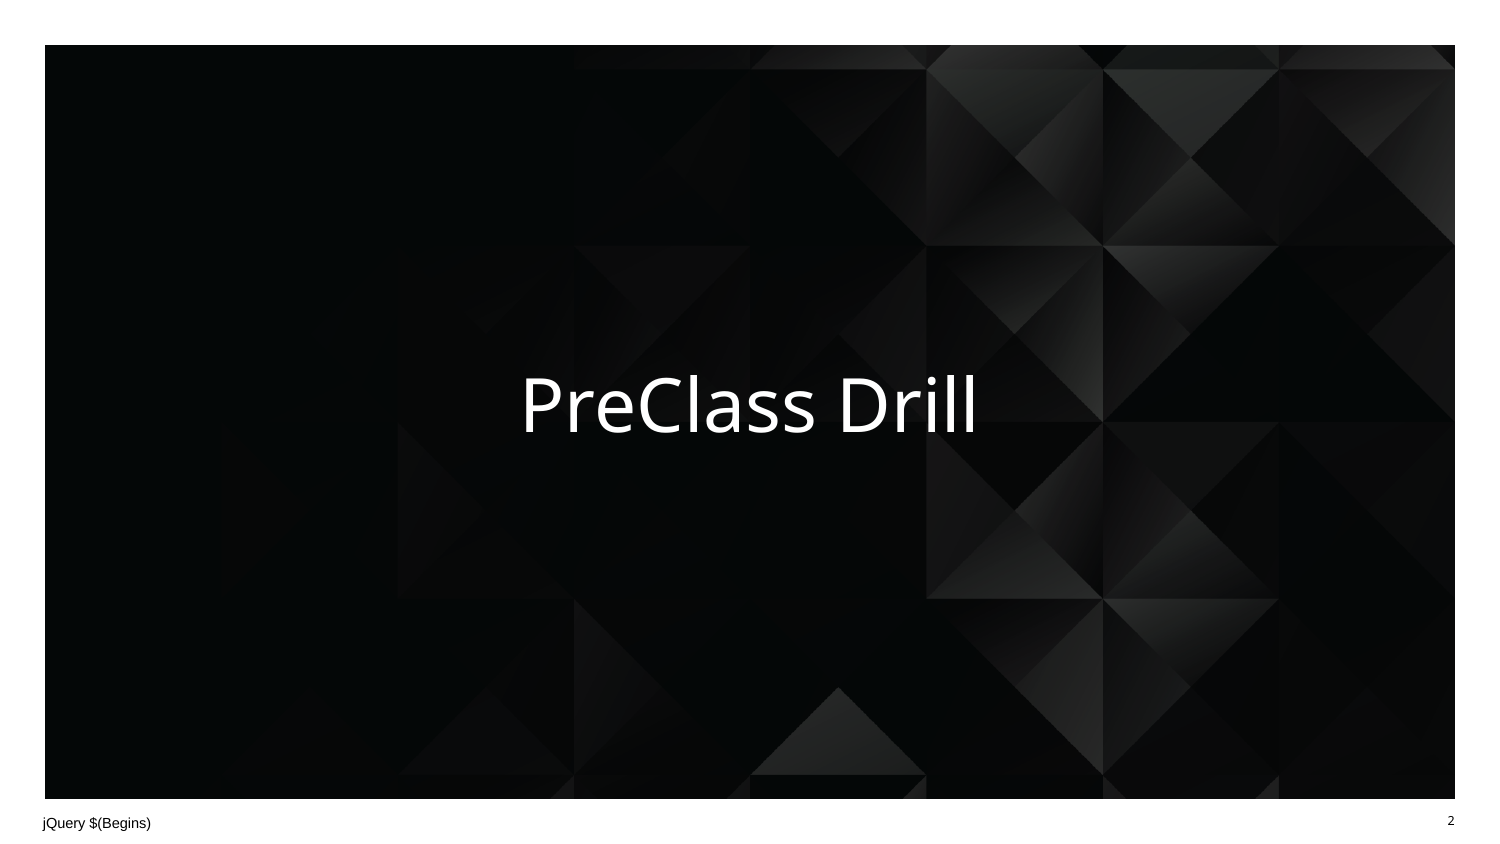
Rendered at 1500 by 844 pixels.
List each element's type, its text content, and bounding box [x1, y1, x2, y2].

title PreClass Drill [45, 342, 1455, 473]
subtitle jQuery $(Begins) [0, 806, 1306, 844]
picture [45, 473, 1455, 799]
picture [45, 45, 1455, 342]
